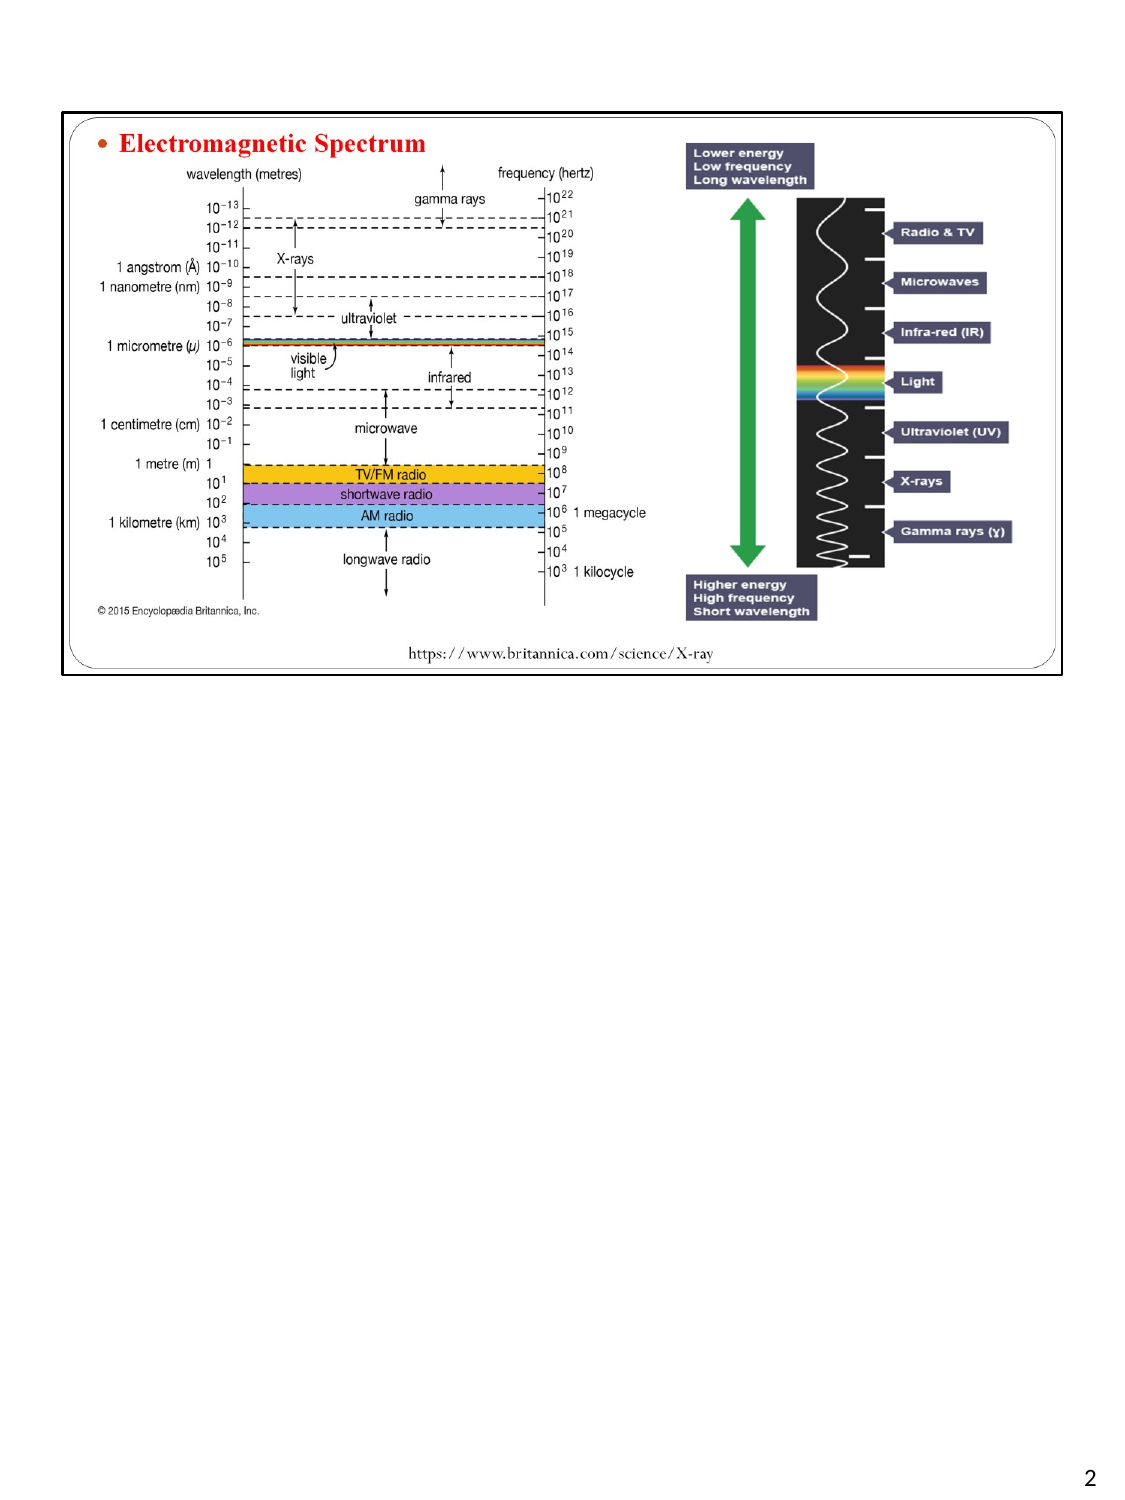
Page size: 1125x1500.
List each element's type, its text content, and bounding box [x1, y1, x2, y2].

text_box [61, 111, 1064, 677]
slide_number 2 [1077, 1465, 1116, 1500]
